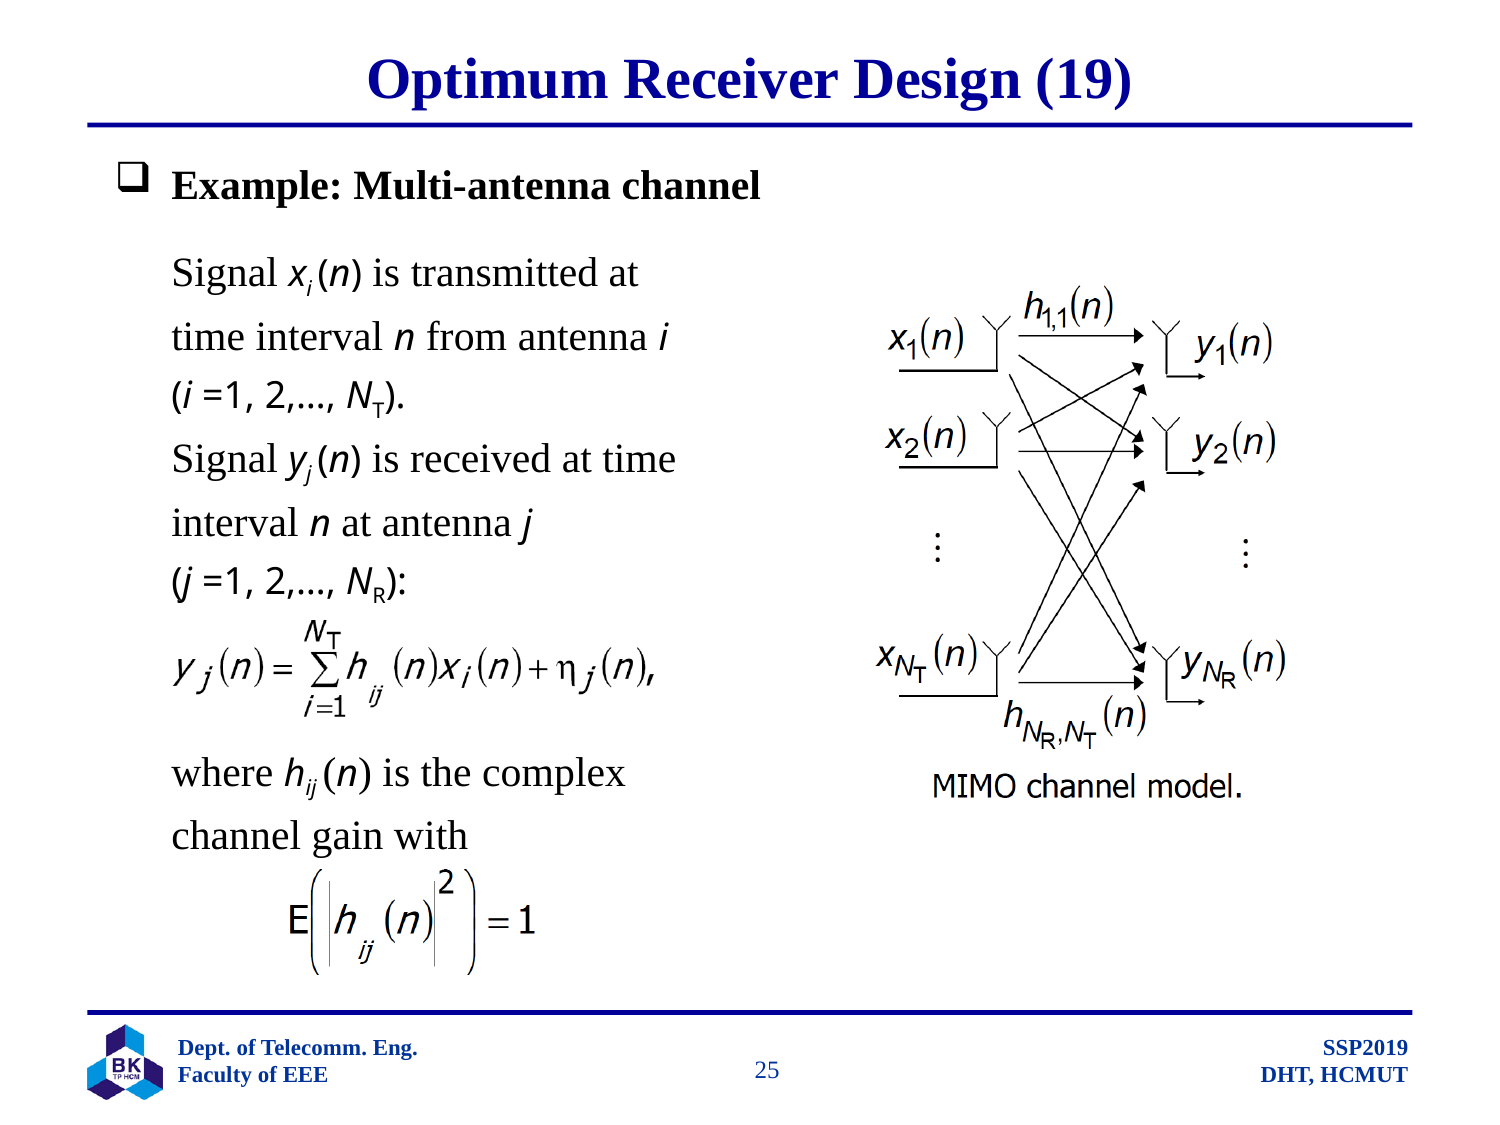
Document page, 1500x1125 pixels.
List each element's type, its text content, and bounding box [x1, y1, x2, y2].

picture [863, 274, 1301, 813]
title Optimum Receiver Design (19) [0, 37, 1500, 113]
picture [287, 869, 538, 976]
picture [87, 1024, 163, 1100]
picture [162, 612, 663, 723]
list Example: Multi-antenna channel Signal xi (n) is transmitted at time interval n from antenna i (i =1, 2,…, NT). Signal yj (n) is received at time interval n at antenna j (j =1, 2,…, NR): where hij (n) is the complex channel gain with [99, 149, 1376, 1001]
slide_number 25 [424, 1037, 976, 1101]
